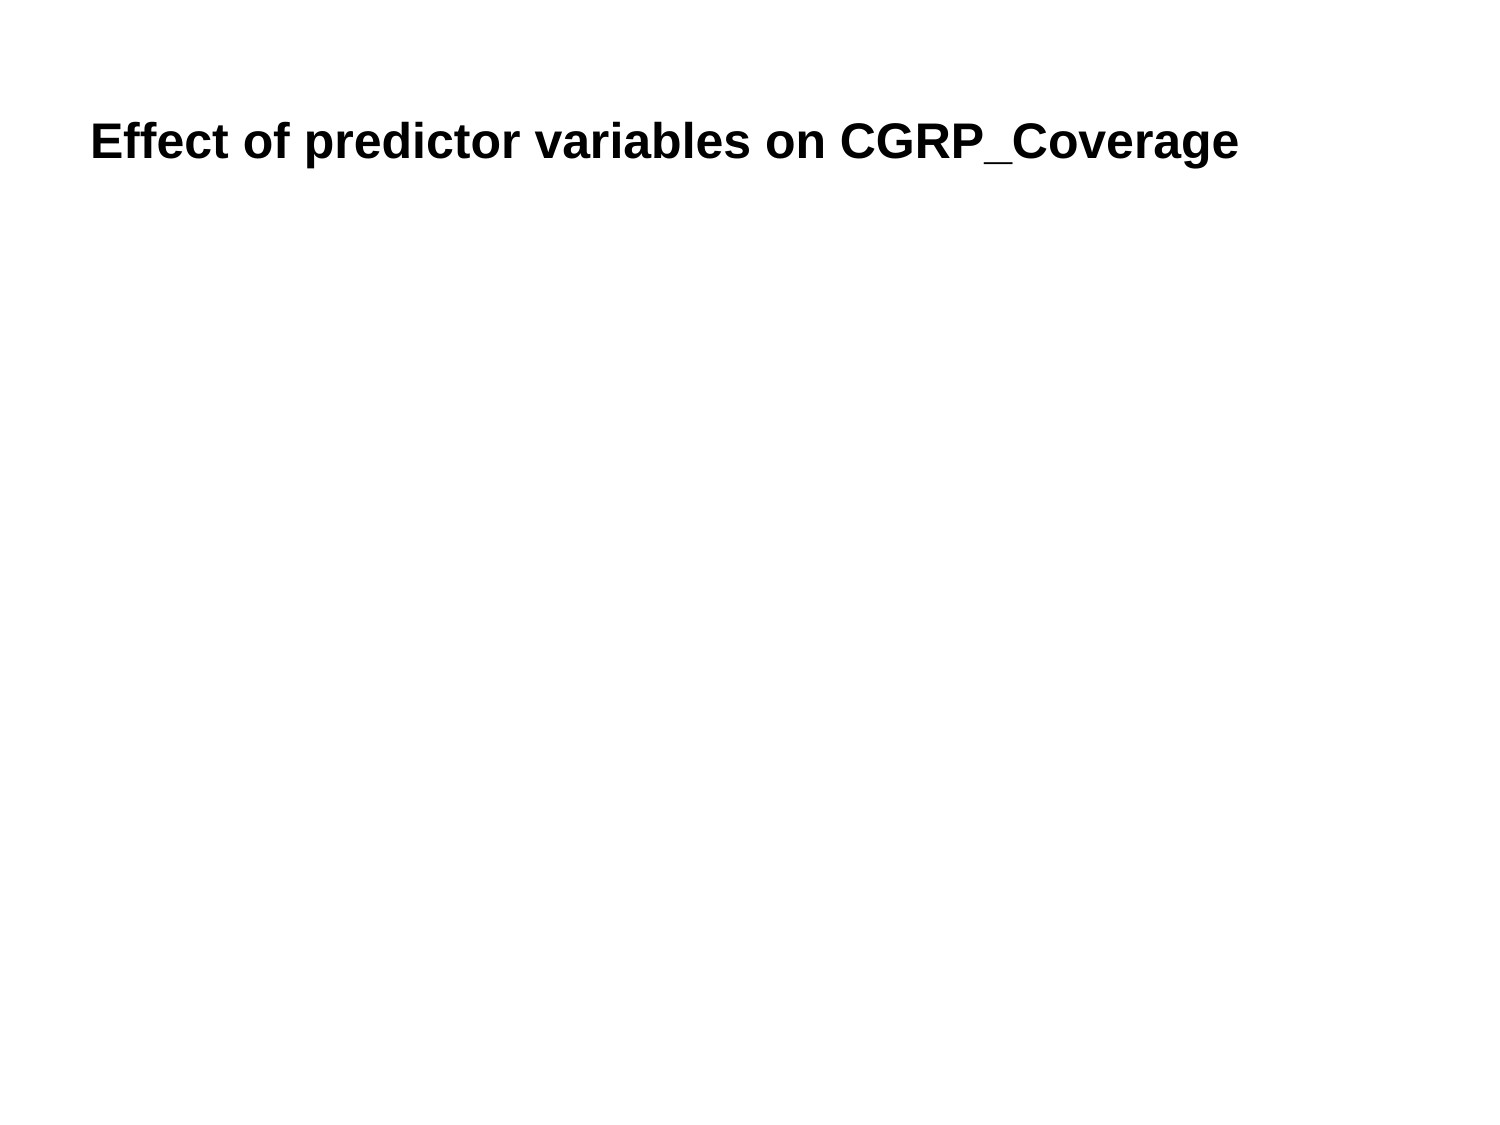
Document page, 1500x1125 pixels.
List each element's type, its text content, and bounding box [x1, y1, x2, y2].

title Effect of predictor variables on CGRP_Coverage [75, 45, 1425, 233]
